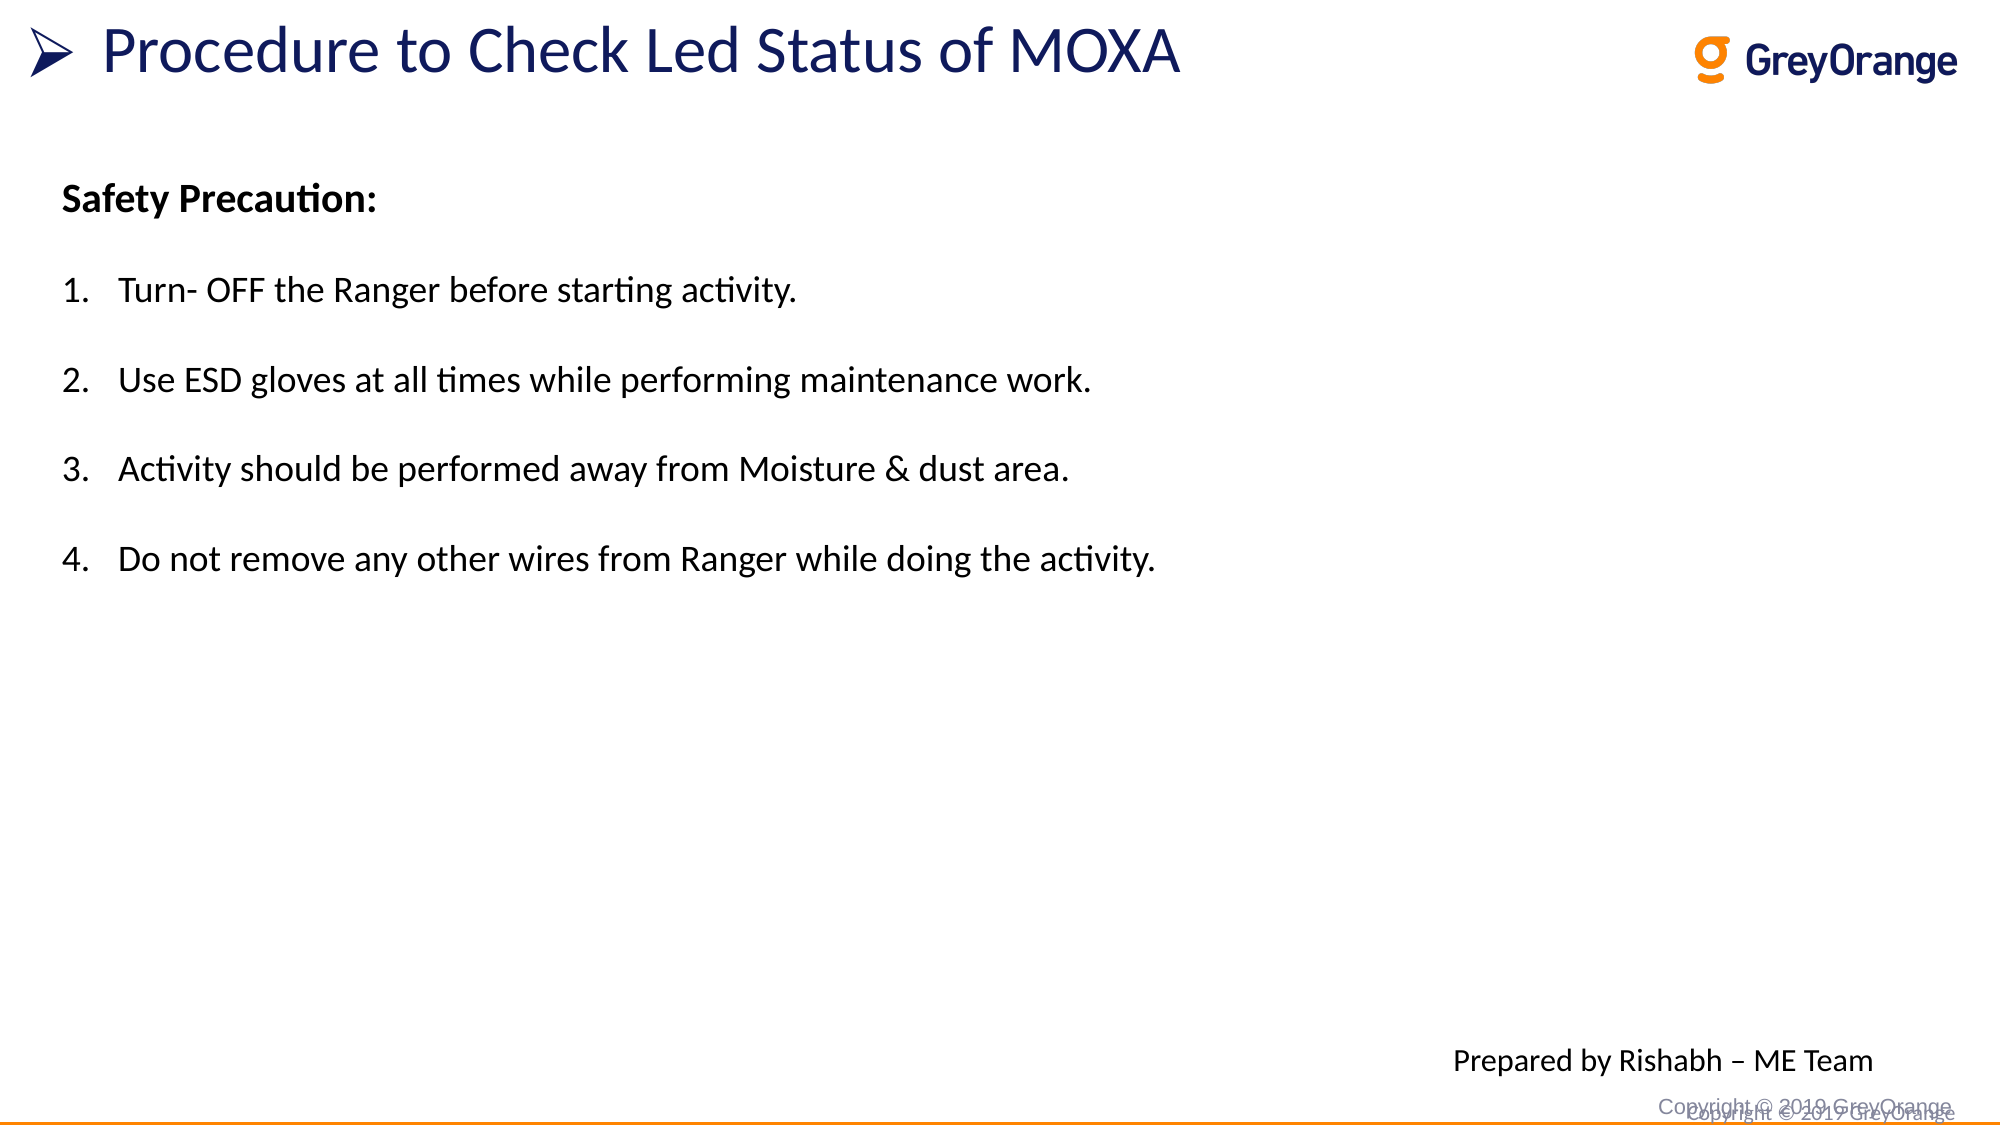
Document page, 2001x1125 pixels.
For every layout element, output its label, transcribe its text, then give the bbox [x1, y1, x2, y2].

text_box Prepared by Rishabh – ME Team Copyright © 2019 GreyOrange [1451, 1038, 1962, 1125]
title Procedure to Check Led Status of MOXA [24, 2, 2000, 194]
text_box Safety Precaution: Turn- OFF the Ranger before starting activity. Use ESD gloves at all times while performing maintenance work. Activity should be performed away from Moisture & dust area. Do not remove any other wires from Ranger while doing the activity. [59, 194, 1709, 715]
